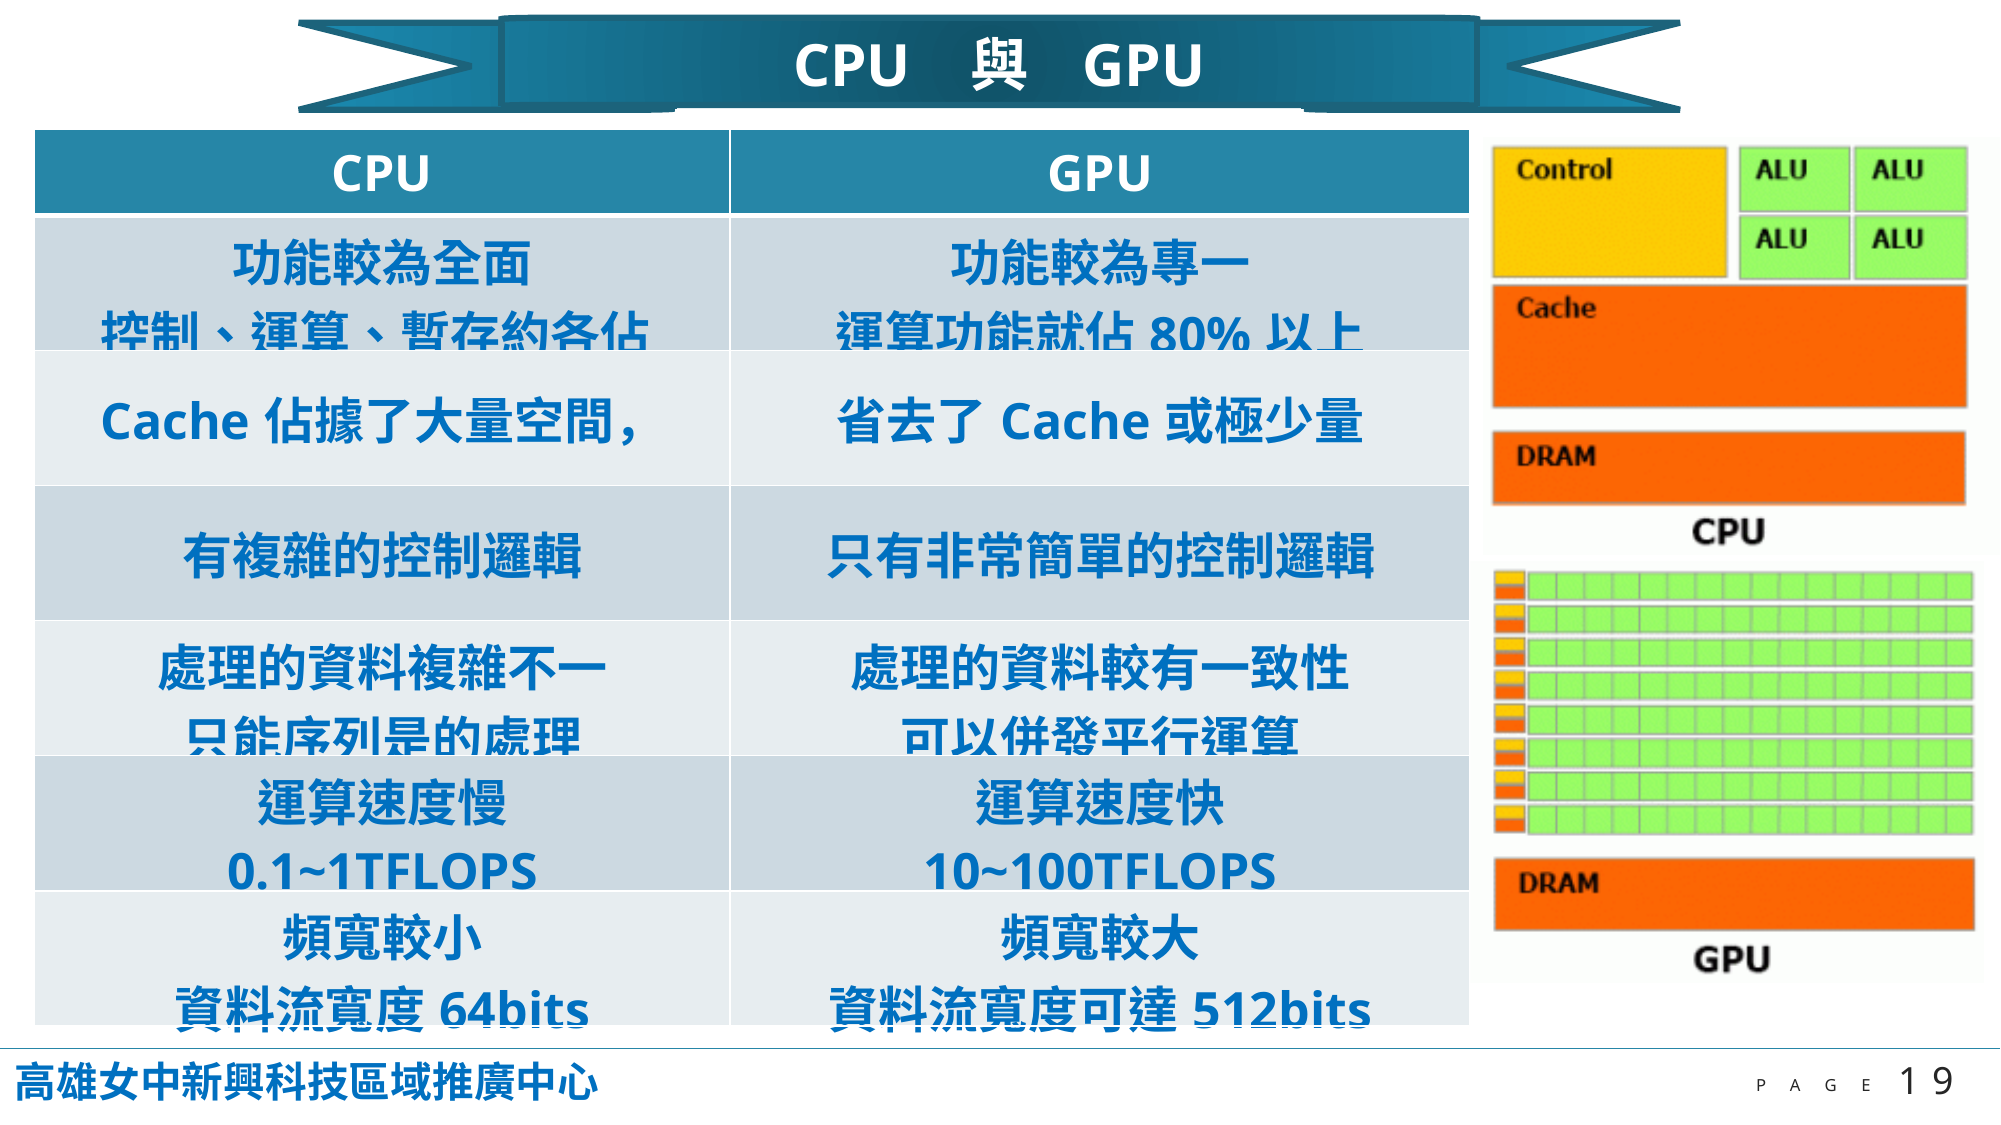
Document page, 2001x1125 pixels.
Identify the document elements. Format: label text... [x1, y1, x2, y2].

table_cell 運算速度慢 0.1~1TFLOPS [35, 756, 729, 890]
table_cell 運算速度快 10~100TFLOPS [731, 756, 1469, 890]
table_cell 頻寬較小 資料流寬度64bits [35, 892, 729, 1025]
table_cell 功能較為專一 運算功能就佔80%以上 [731, 218, 1469, 350]
table_header CPU [35, 130, 729, 213]
table_cell 只有非常簡單的控制邏輯 [731, 486, 1469, 620]
text_box 高雄女中新興科技區域推廣中心 [0, 1049, 636, 1113]
table_cell 功能較為全面 控制、運算、暫存約各佔30% [35, 218, 729, 350]
table_cell 有複雜的控制邏輯 [35, 486, 729, 620]
table_cell 省去了Cache或極少量 [731, 351, 1469, 485]
table_cell 處理的資料較有一致性 可以併發平行運算 [731, 621, 1469, 755]
table_cell 處理的資料複雜不一 只能序列是的處理 [35, 621, 729, 755]
table_cell Cache佔據了大量空間， [35, 351, 729, 485]
picture [1483, 137, 2000, 555]
picture [1470, 561, 1992, 983]
table_header GPU [731, 130, 1469, 213]
table_cell 頻寬較大 資料流寬度可達512bits [731, 892, 1469, 1025]
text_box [298, 17, 1680, 110]
